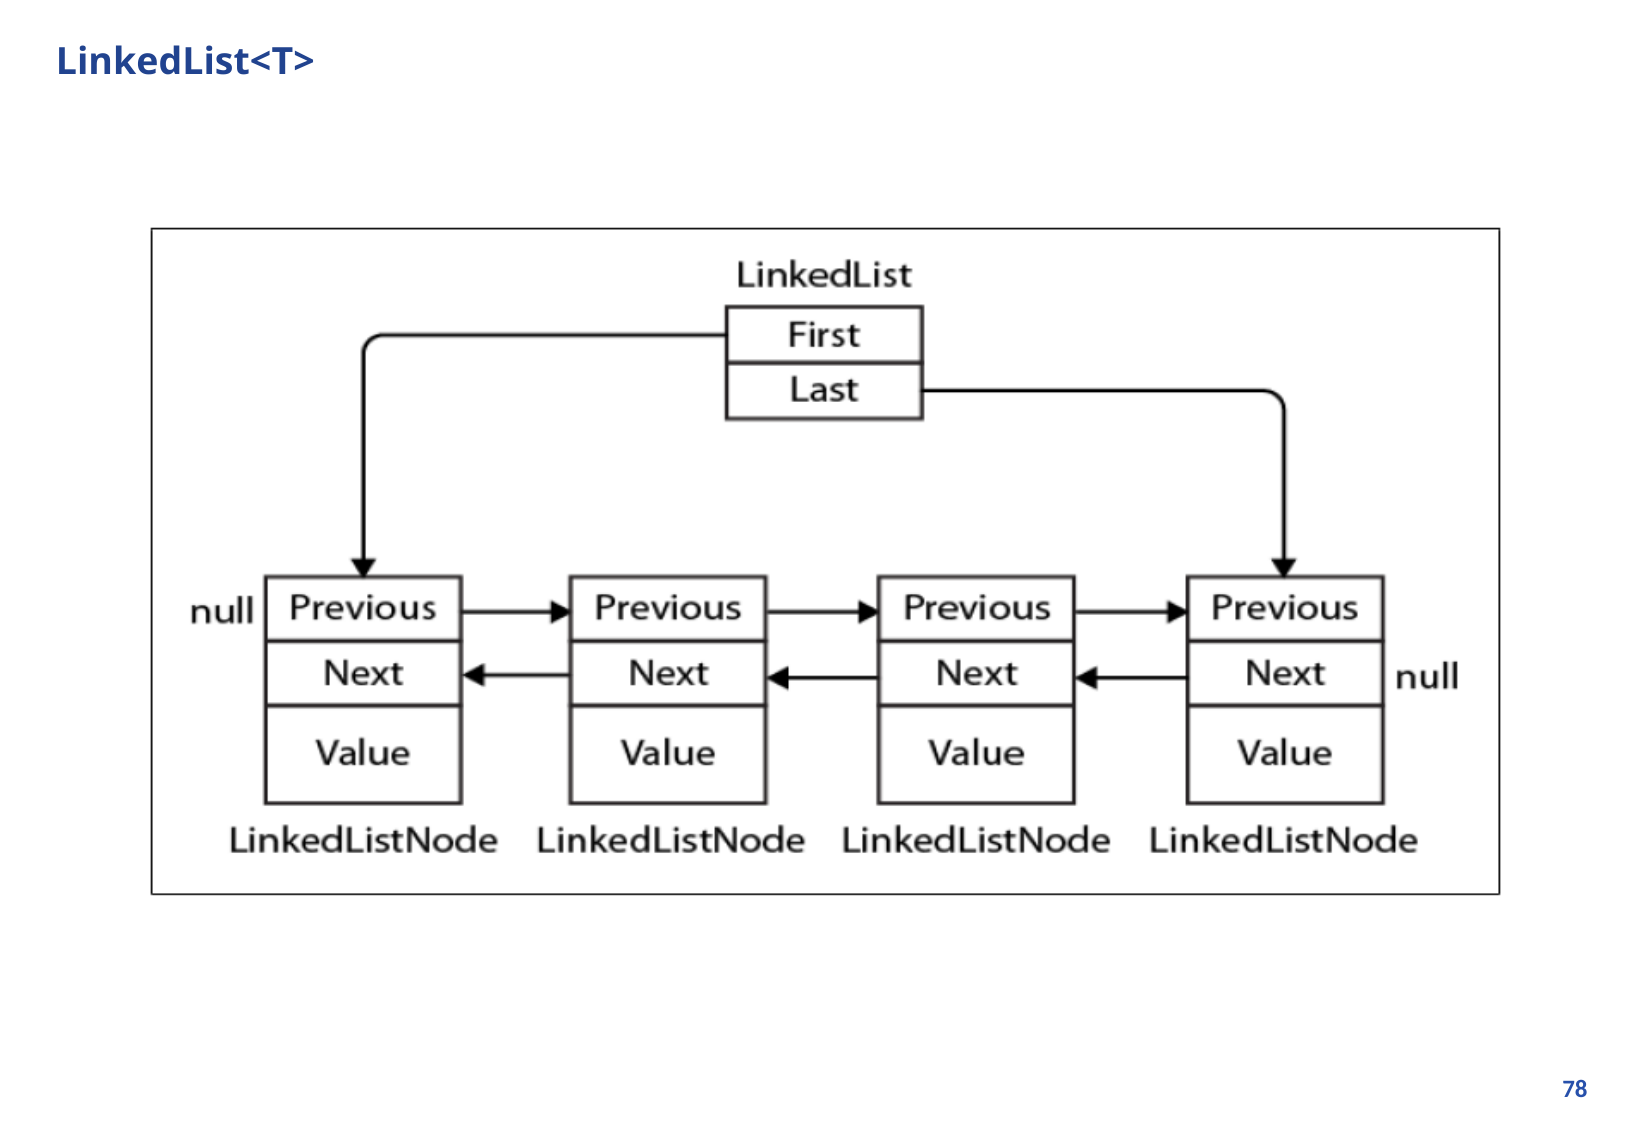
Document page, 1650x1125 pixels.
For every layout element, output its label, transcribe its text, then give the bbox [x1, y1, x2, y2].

title LinkedList<T> [40, 29, 1616, 90]
picture [145, 225, 1505, 900]
